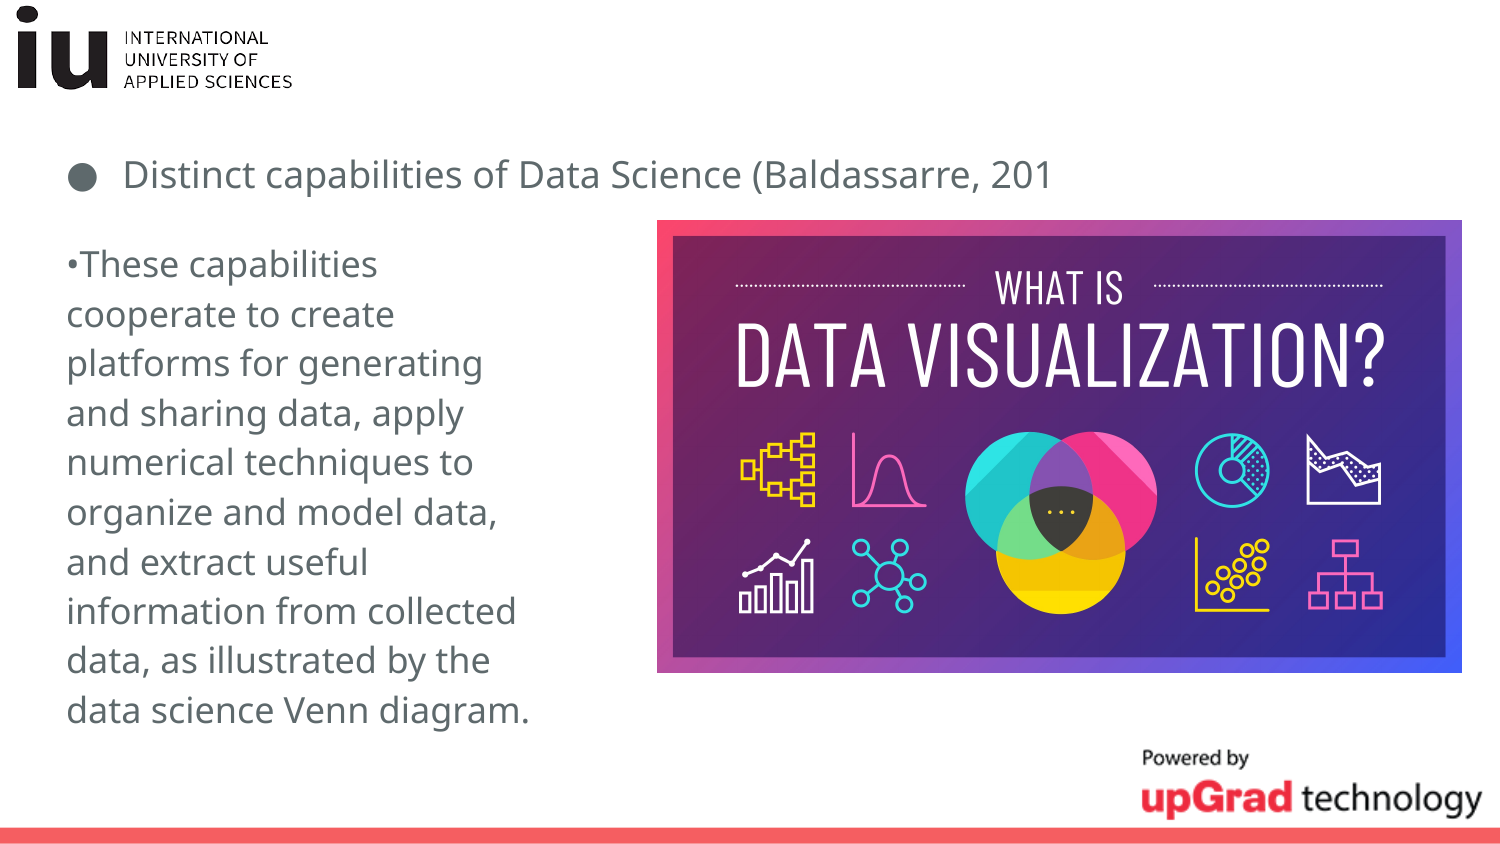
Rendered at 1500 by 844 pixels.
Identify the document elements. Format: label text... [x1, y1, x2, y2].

picture [12, 0, 296, 122]
picture [1124, 718, 1500, 844]
list Distinct capabilities of Data Science (Baldassarre, 201 [51, 129, 1449, 690]
picture [656, 220, 1463, 674]
text_box •These capabilities cooperate to create platforms for generating and sharing data, apply numerical techniques to organize and model data, and extract useful information from collected data, as illustrated by the data science Venn diagram. [51, 220, 549, 781]
